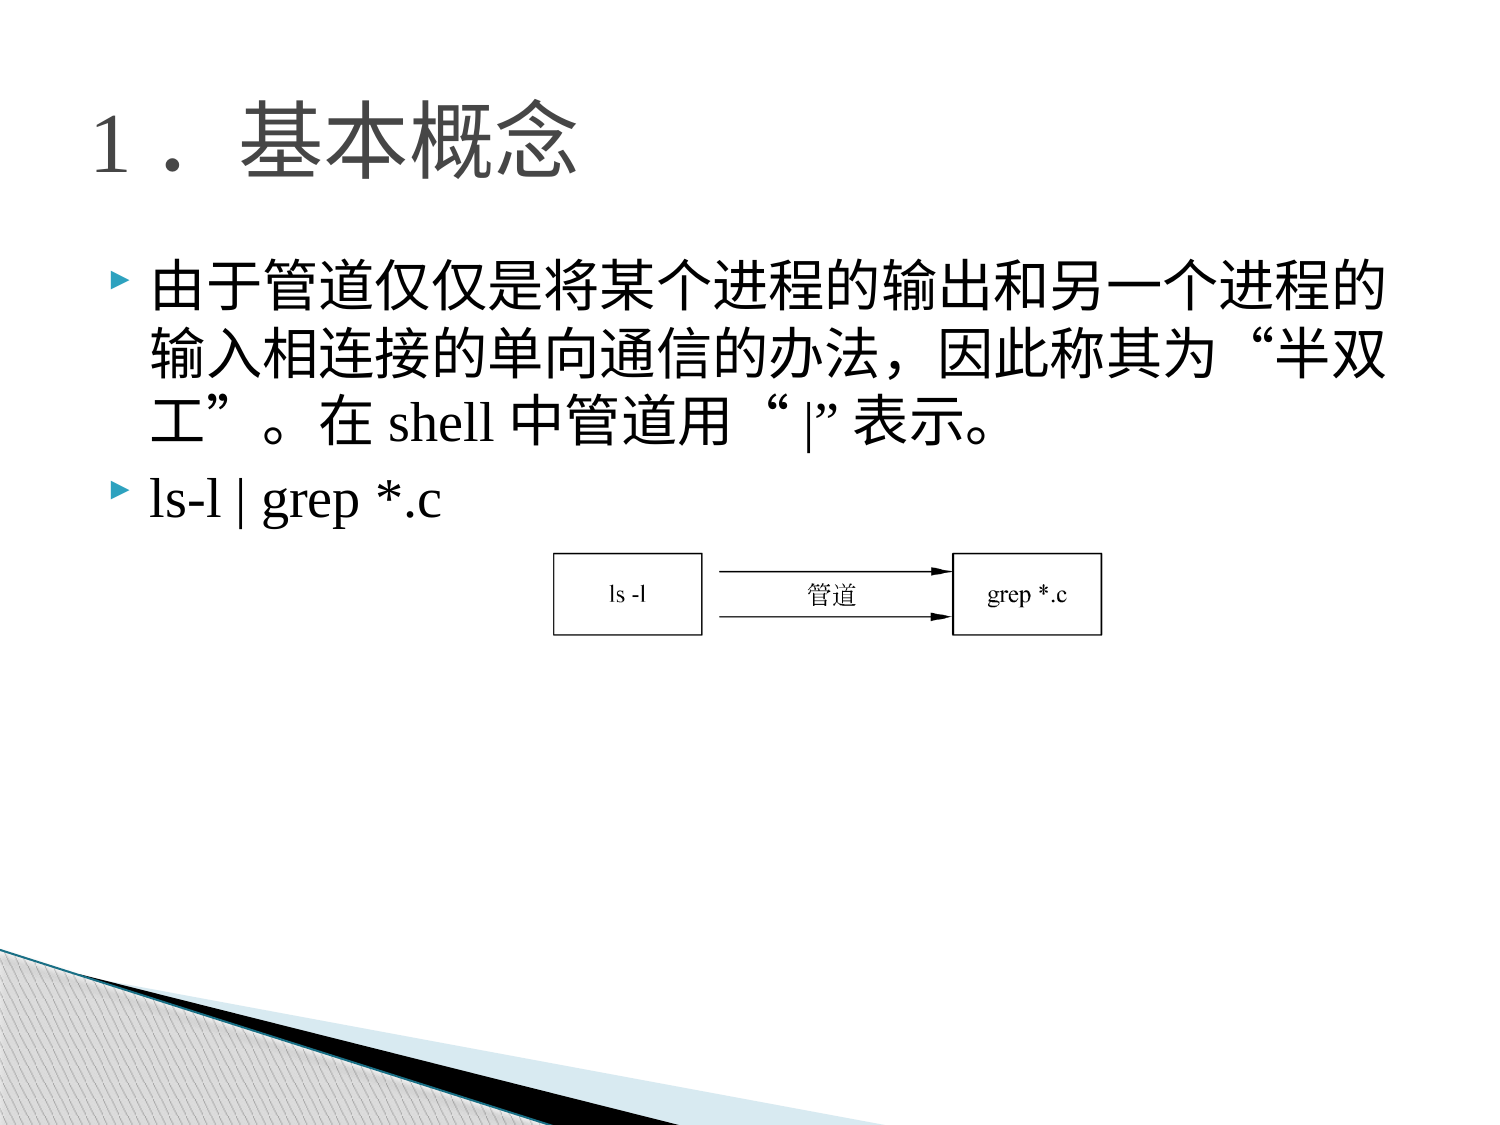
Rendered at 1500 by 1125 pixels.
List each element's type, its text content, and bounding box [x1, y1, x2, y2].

list 由于管道仅仅是将某个进程的输出和另一个进程的输入相连接的单向通信的办法，因此称其为“半双工”。在shell中管道用“|”表示。 ls-l | grep *.c [75, 243, 1425, 986]
title 1．基本概念 [75, 45, 1425, 233]
picture [548, 550, 1105, 637]
